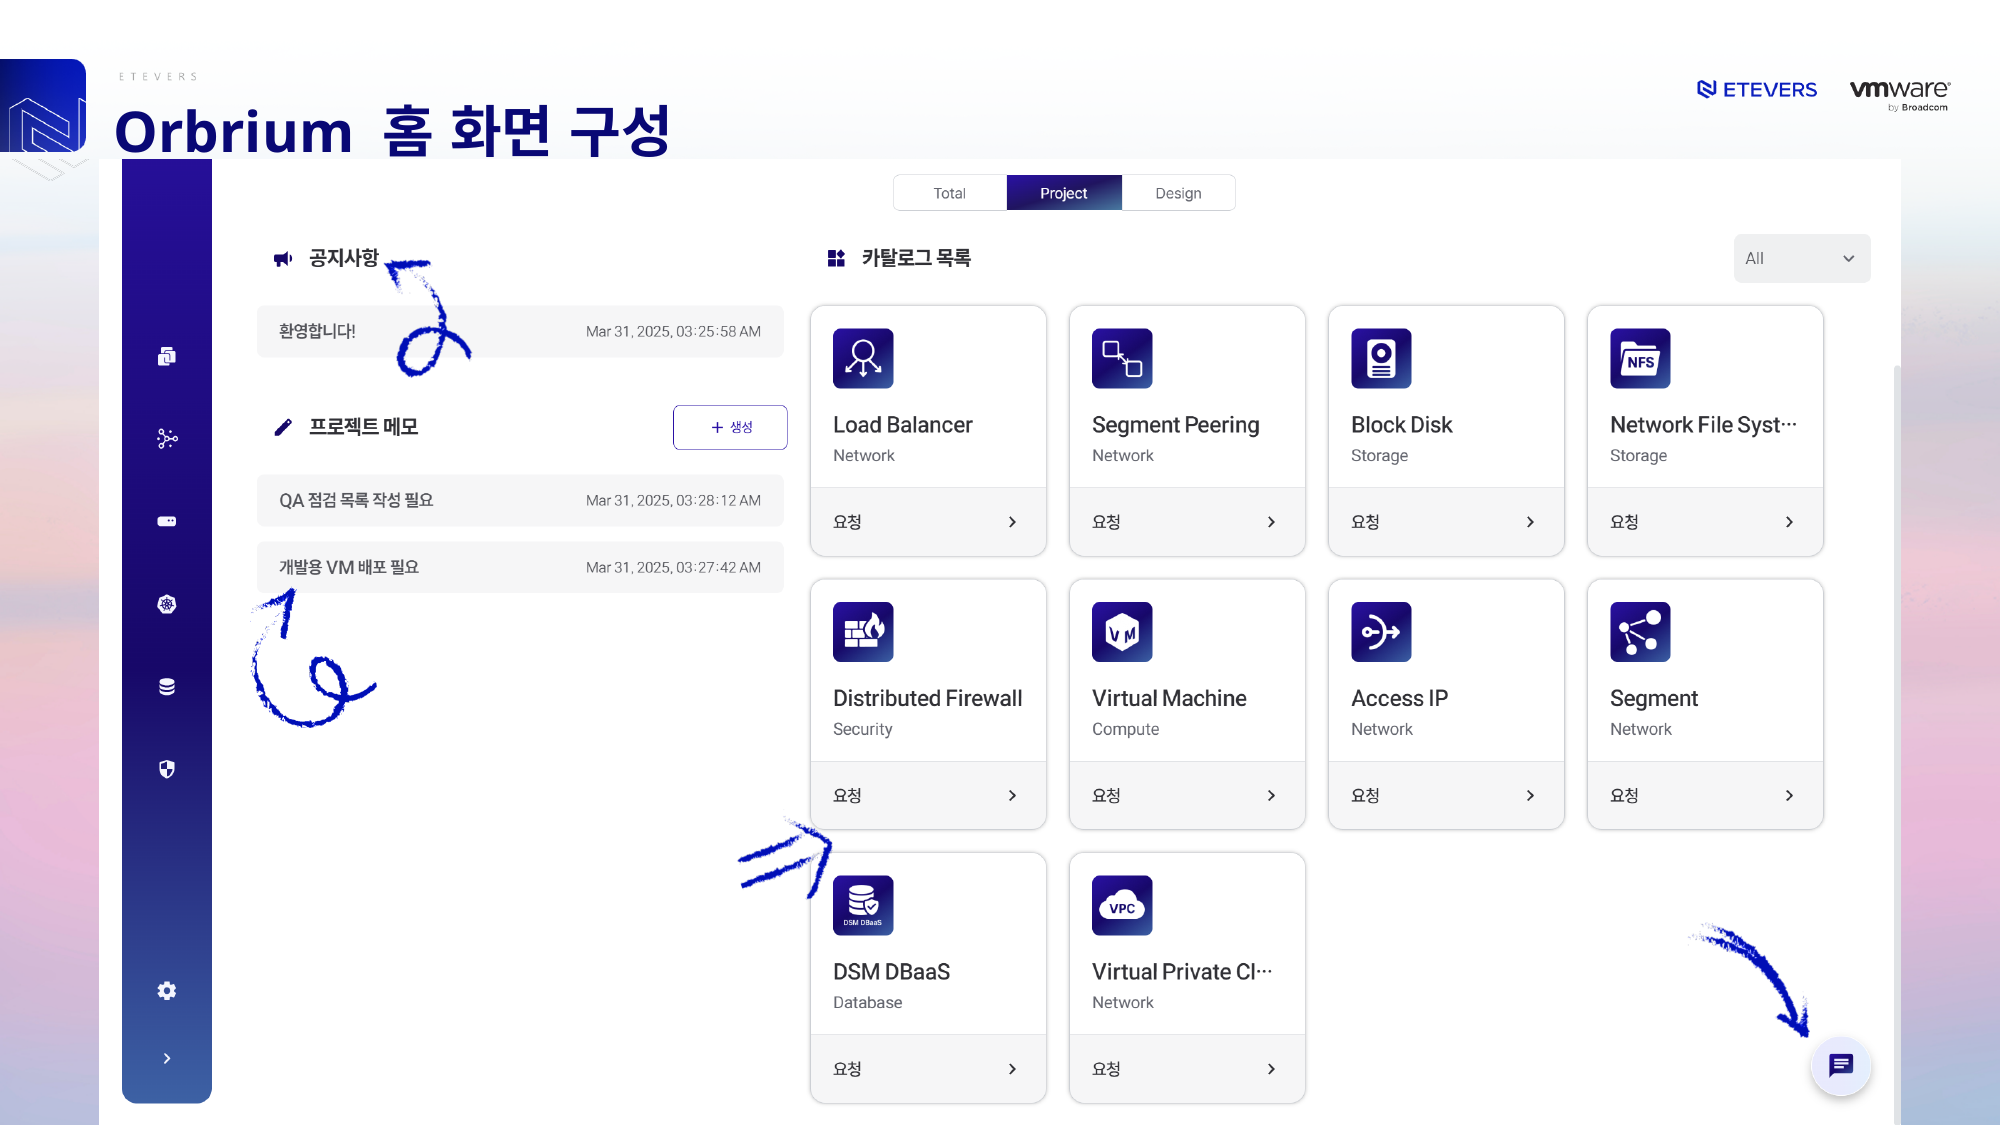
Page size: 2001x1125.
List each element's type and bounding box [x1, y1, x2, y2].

text_box [178, 372, 1697, 1009]
picture [0, 0, 2000, 1125]
